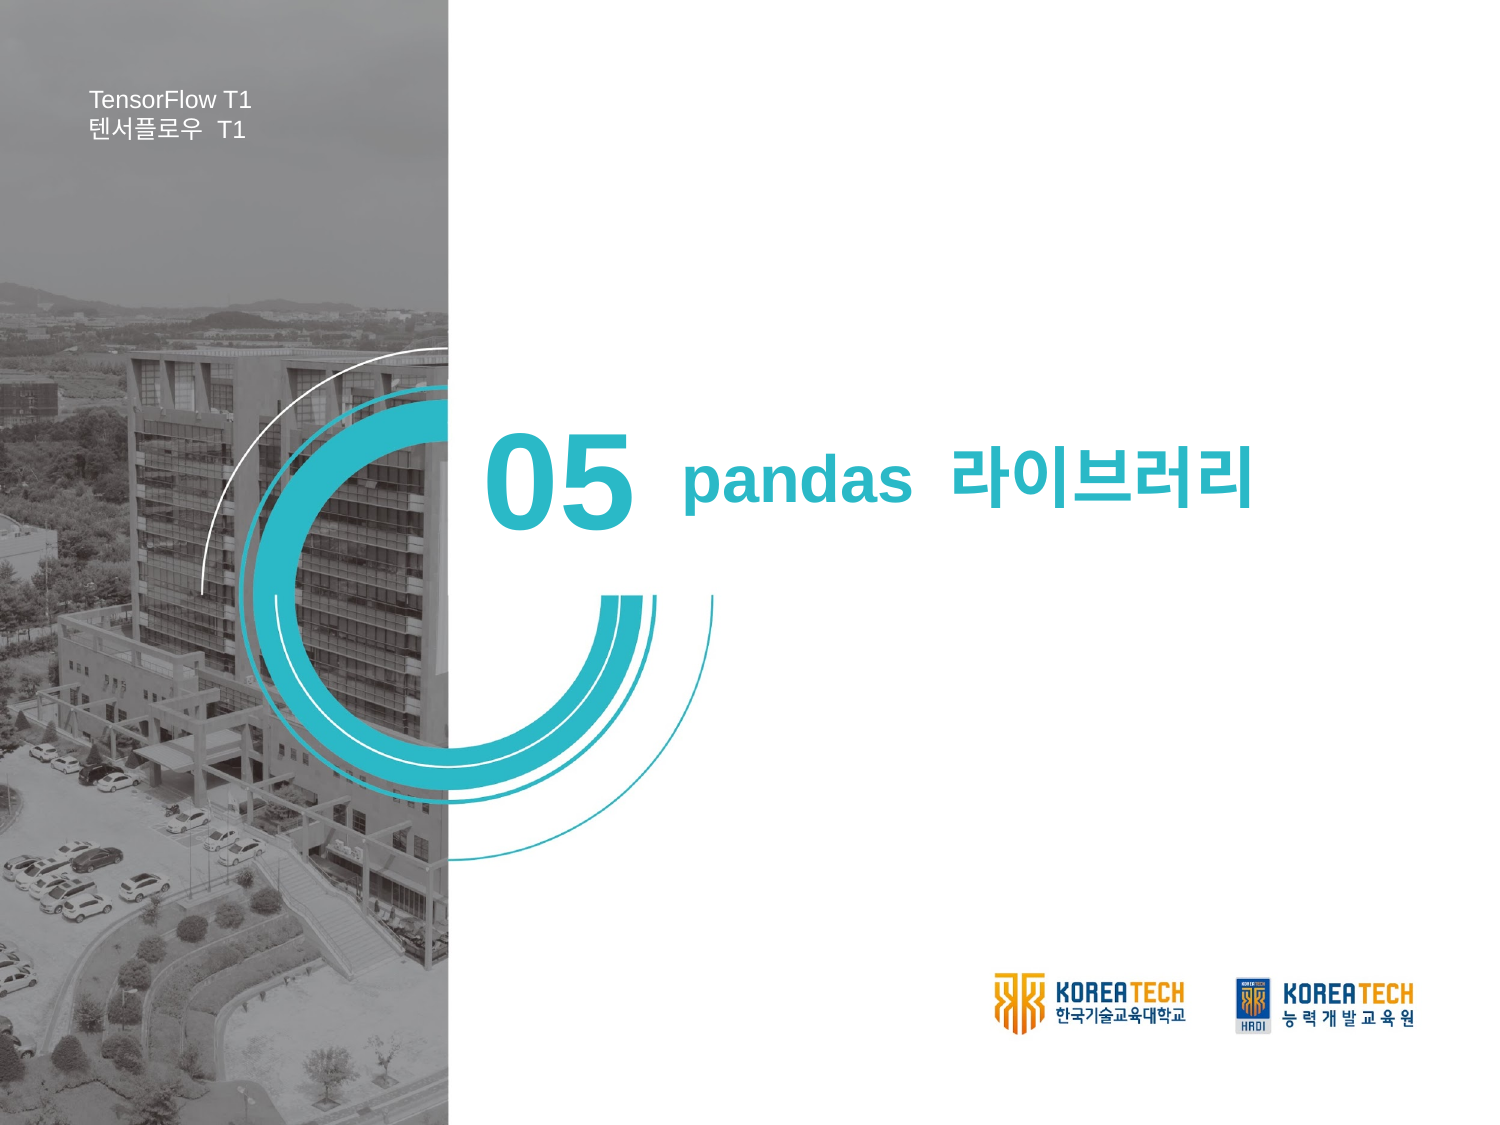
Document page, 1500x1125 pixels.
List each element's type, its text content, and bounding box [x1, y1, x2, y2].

text_box TensorFlow T1 텐서플로우 T1 [74, 76, 329, 171]
text_box 05 [467, 384, 667, 567]
picture [0, 0, 1500, 1125]
text_box pandas 라이브러리 [667, 384, 1453, 567]
